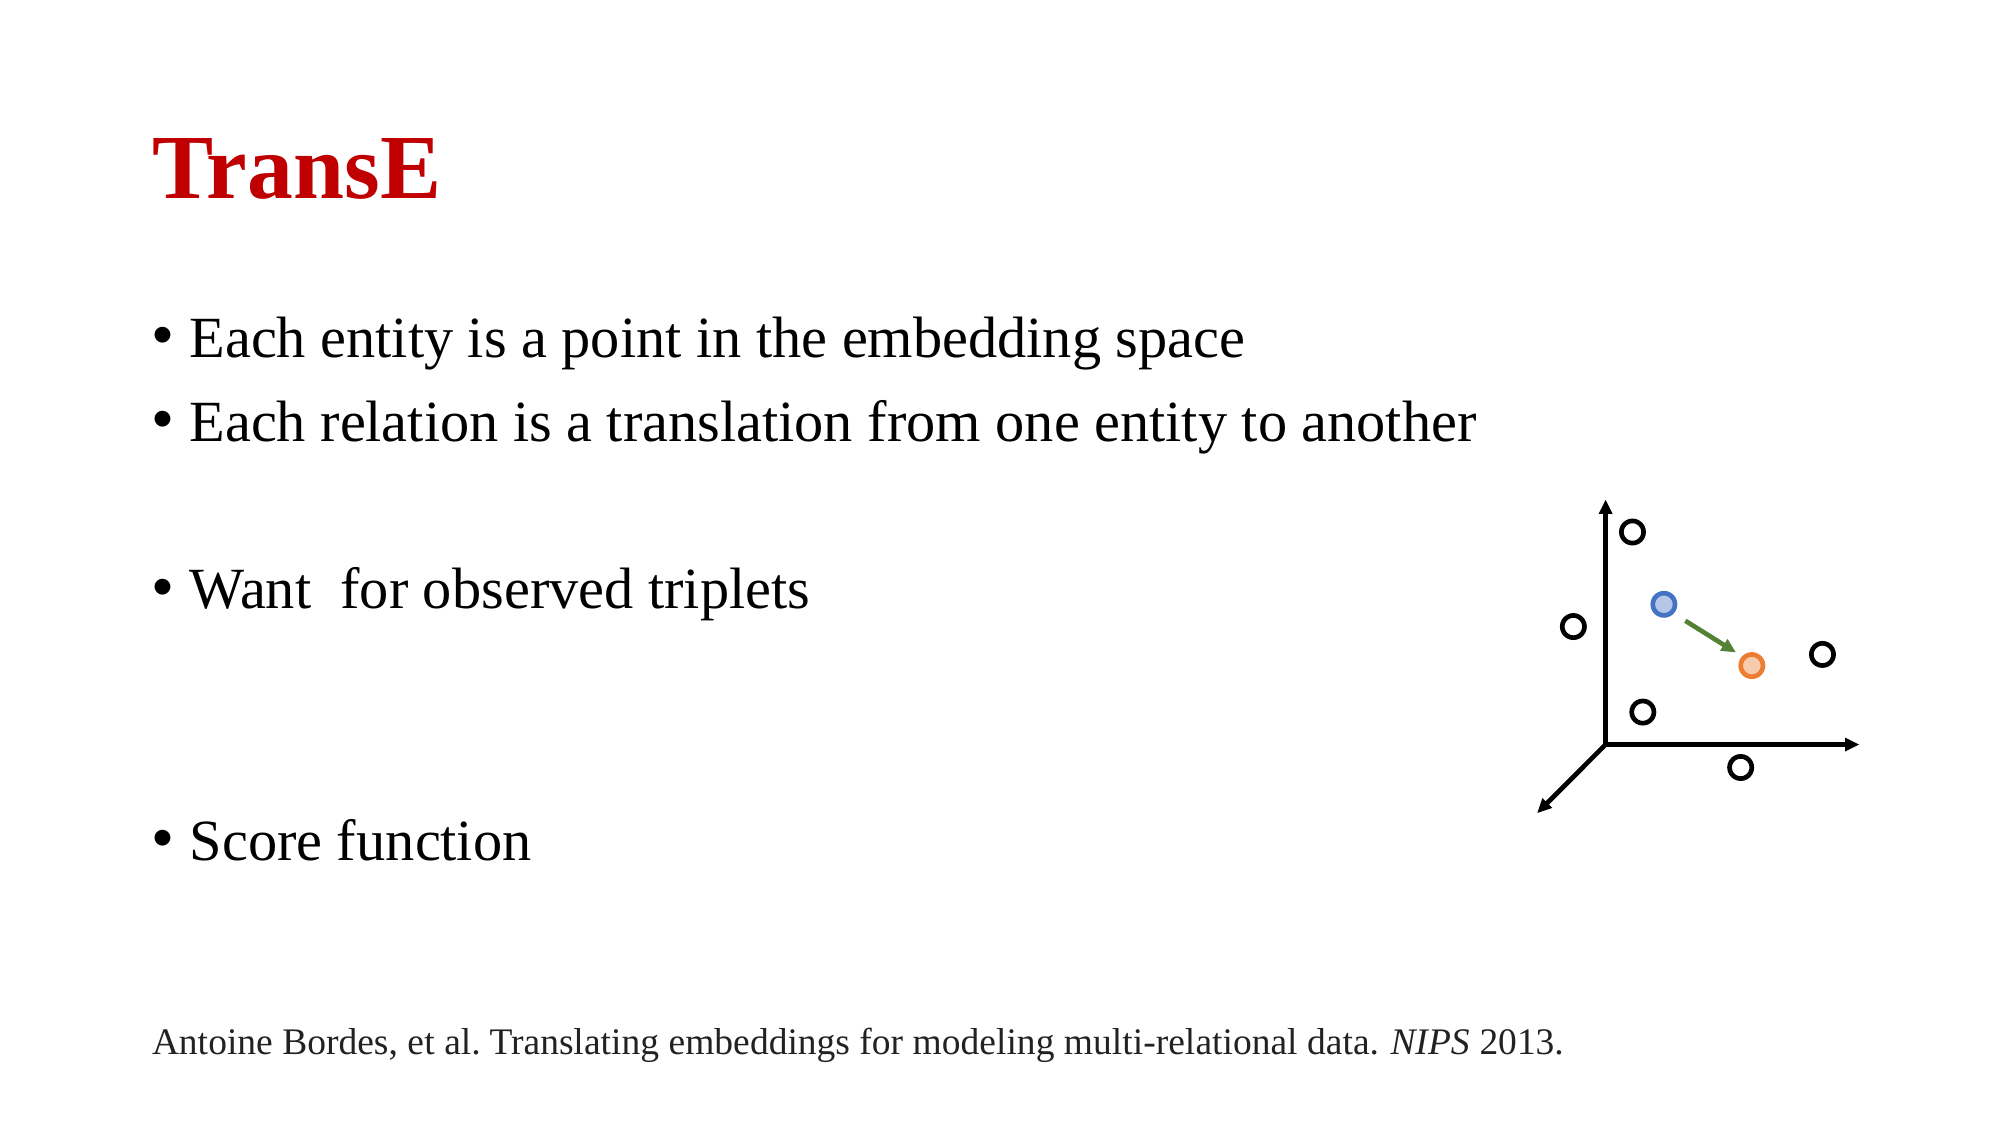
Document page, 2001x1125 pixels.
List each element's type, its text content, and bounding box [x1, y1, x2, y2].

title TransE [137, 59, 1863, 278]
text_box Antoine Bordes, et al. Translating embeddings for modeling multi-relational data. NIPS 2013. [137, 1009, 1863, 1070]
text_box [1537, 499, 1859, 813]
